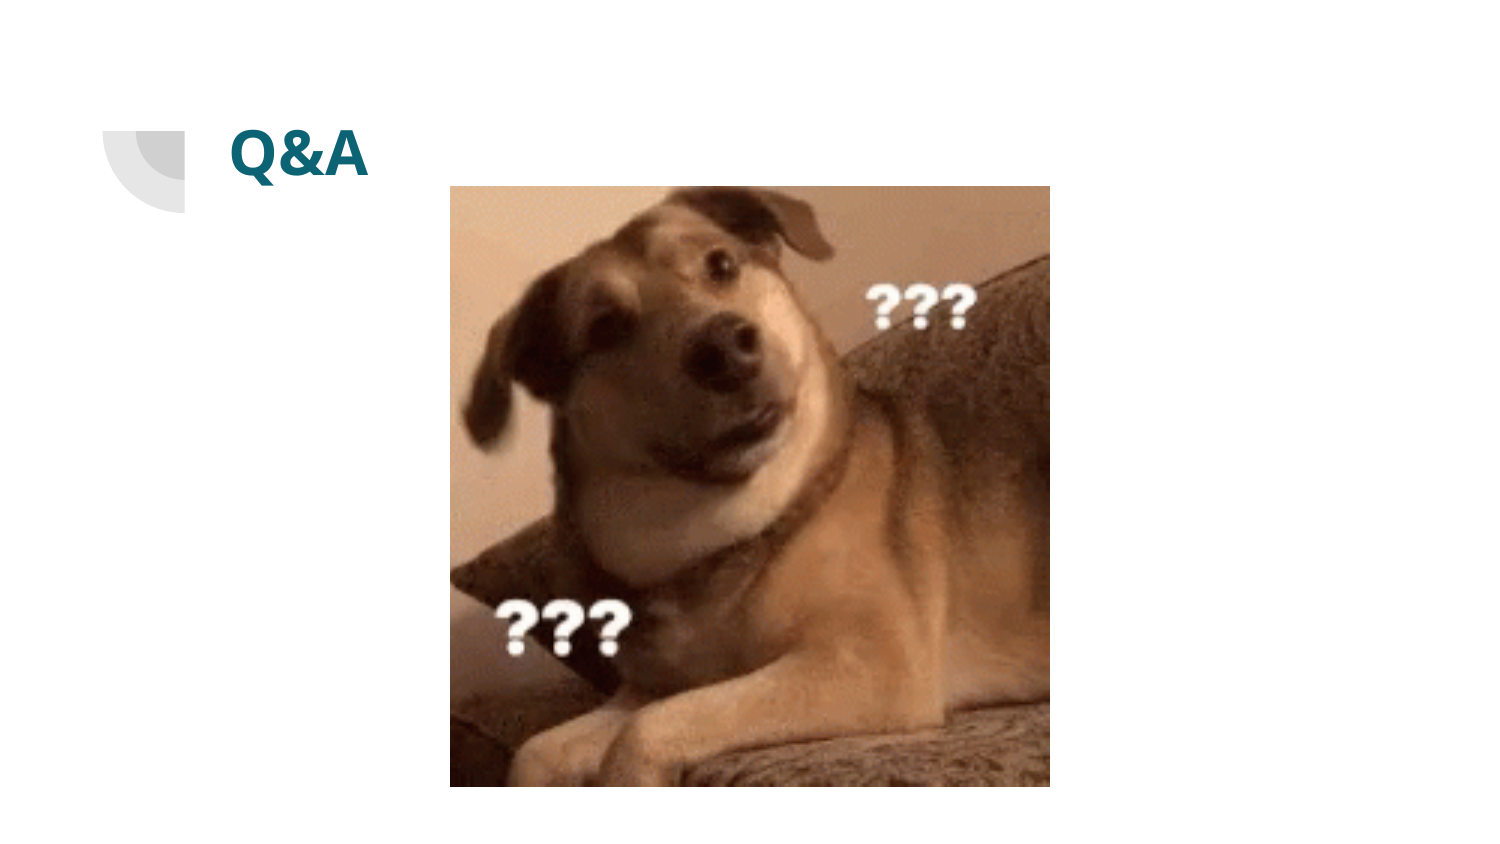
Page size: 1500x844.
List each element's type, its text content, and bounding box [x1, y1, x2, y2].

picture [449, 186, 1051, 787]
title Q&A [213, 98, 1368, 263]
